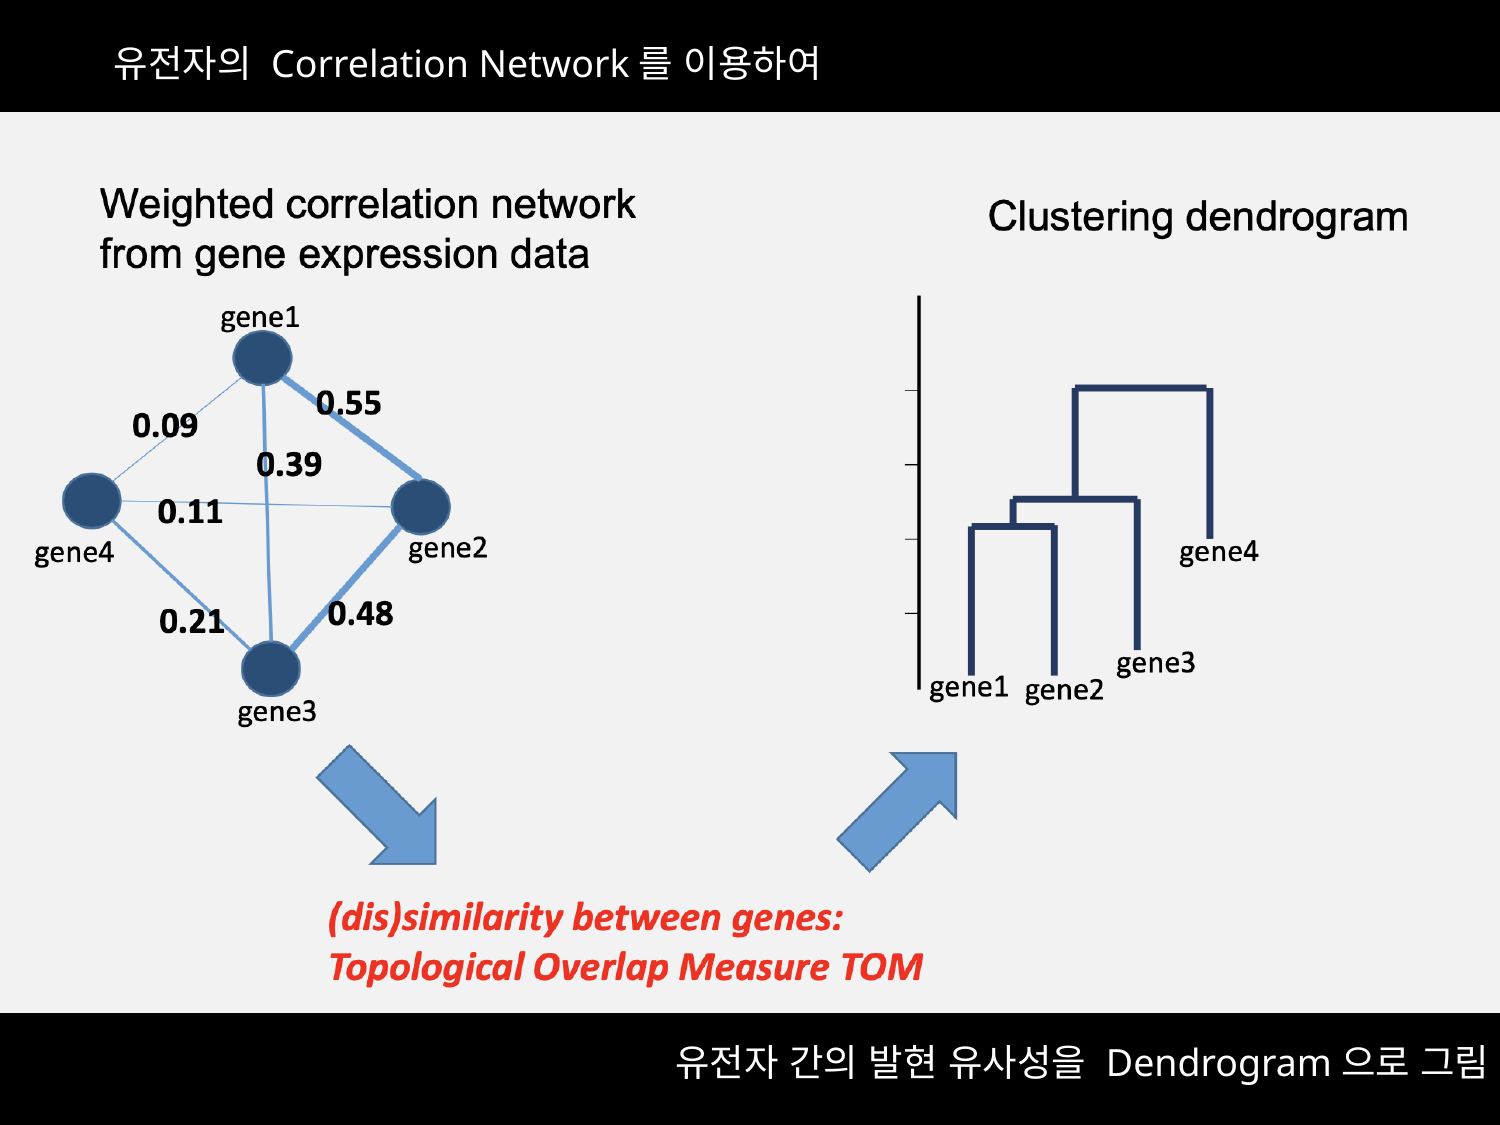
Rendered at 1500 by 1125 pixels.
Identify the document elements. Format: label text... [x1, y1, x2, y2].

picture [0, 112, 1500, 1013]
text_box 유전자 간의 발현 유사성을 Dendrogram으로 그림 [660, 1031, 1500, 1092]
text_box 유전자의 Correlation Network를 이용하여 [99, 32, 848, 93]
